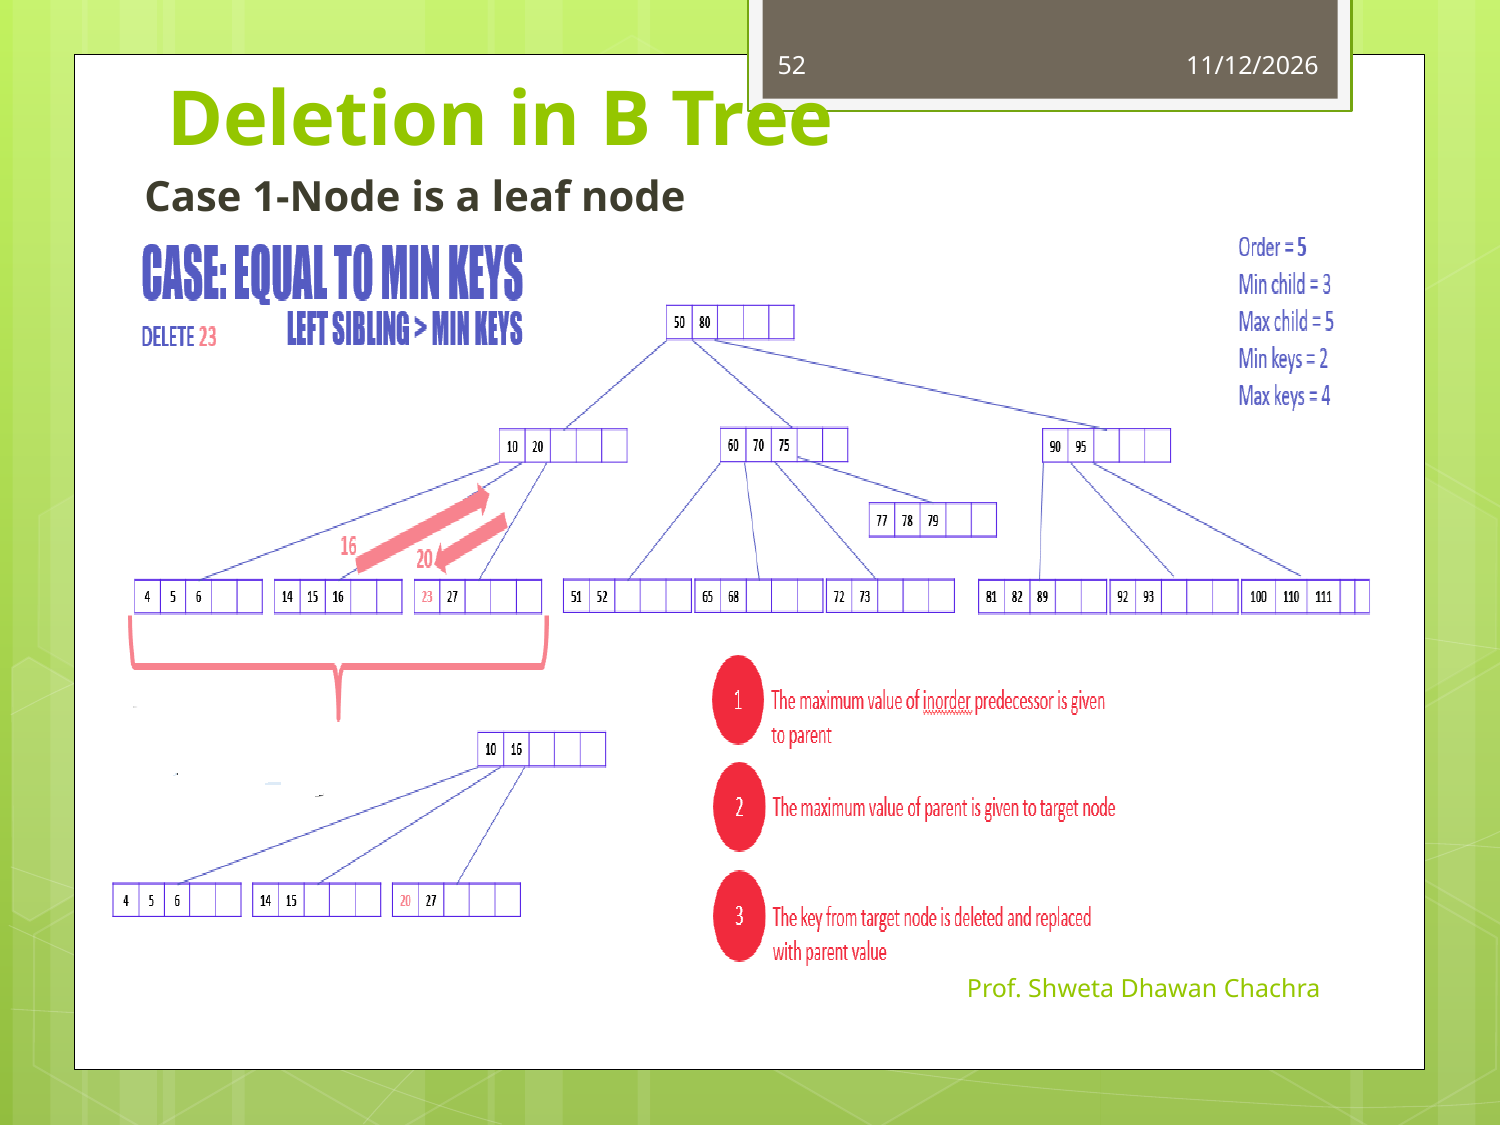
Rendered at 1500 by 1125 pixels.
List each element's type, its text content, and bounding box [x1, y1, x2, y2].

title Deletion in B Tree [152, 61, 1305, 168]
footer Prof. Shweta Dhawan Chachra [761, 986, 1336, 1020]
slide_number 52 [762, 36, 982, 97]
picture [112, 237, 1388, 976]
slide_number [983, 36, 1334, 97]
list Case 1-Node is a leaf node [118, 162, 1230, 235]
